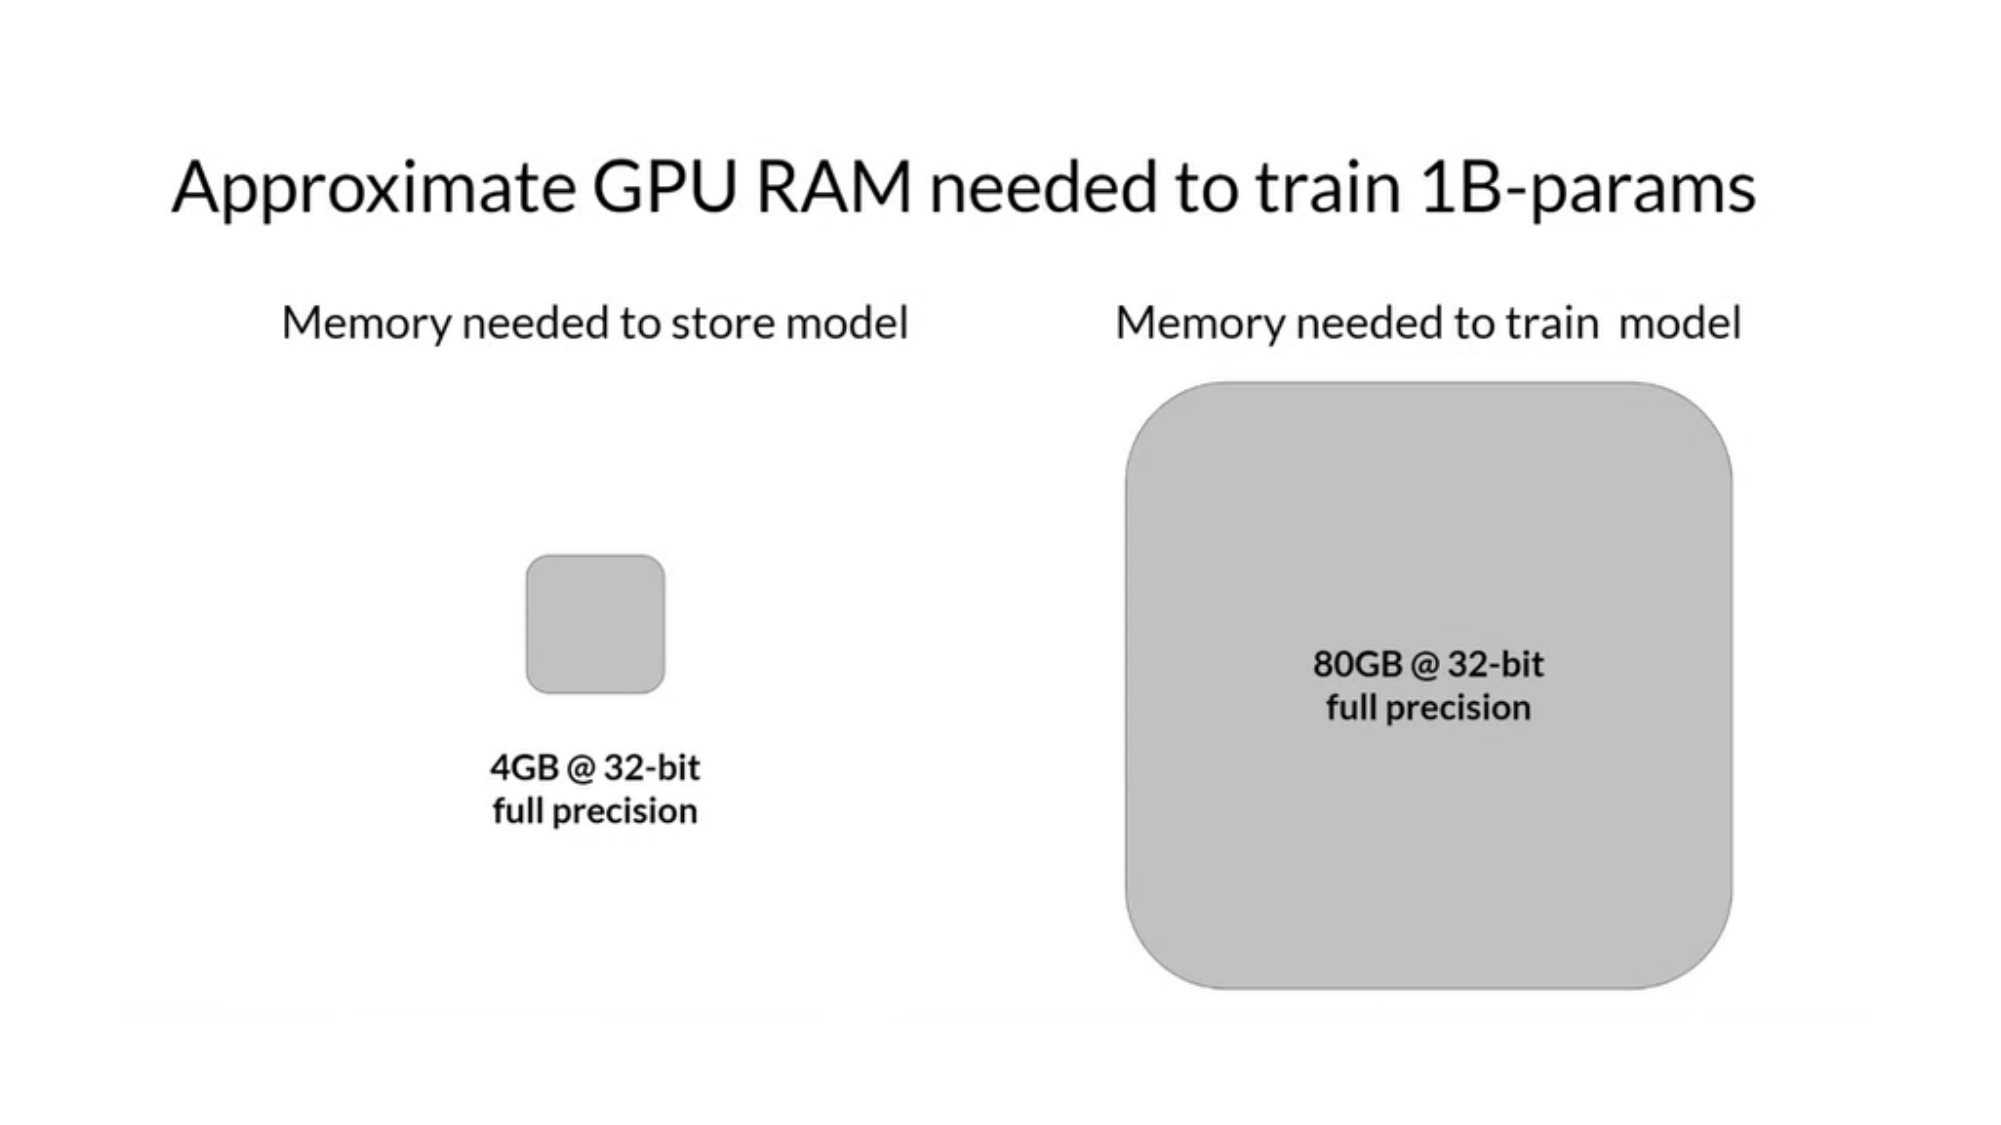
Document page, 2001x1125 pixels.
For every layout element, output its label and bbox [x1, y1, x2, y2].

list [125, 105, 1875, 1020]
